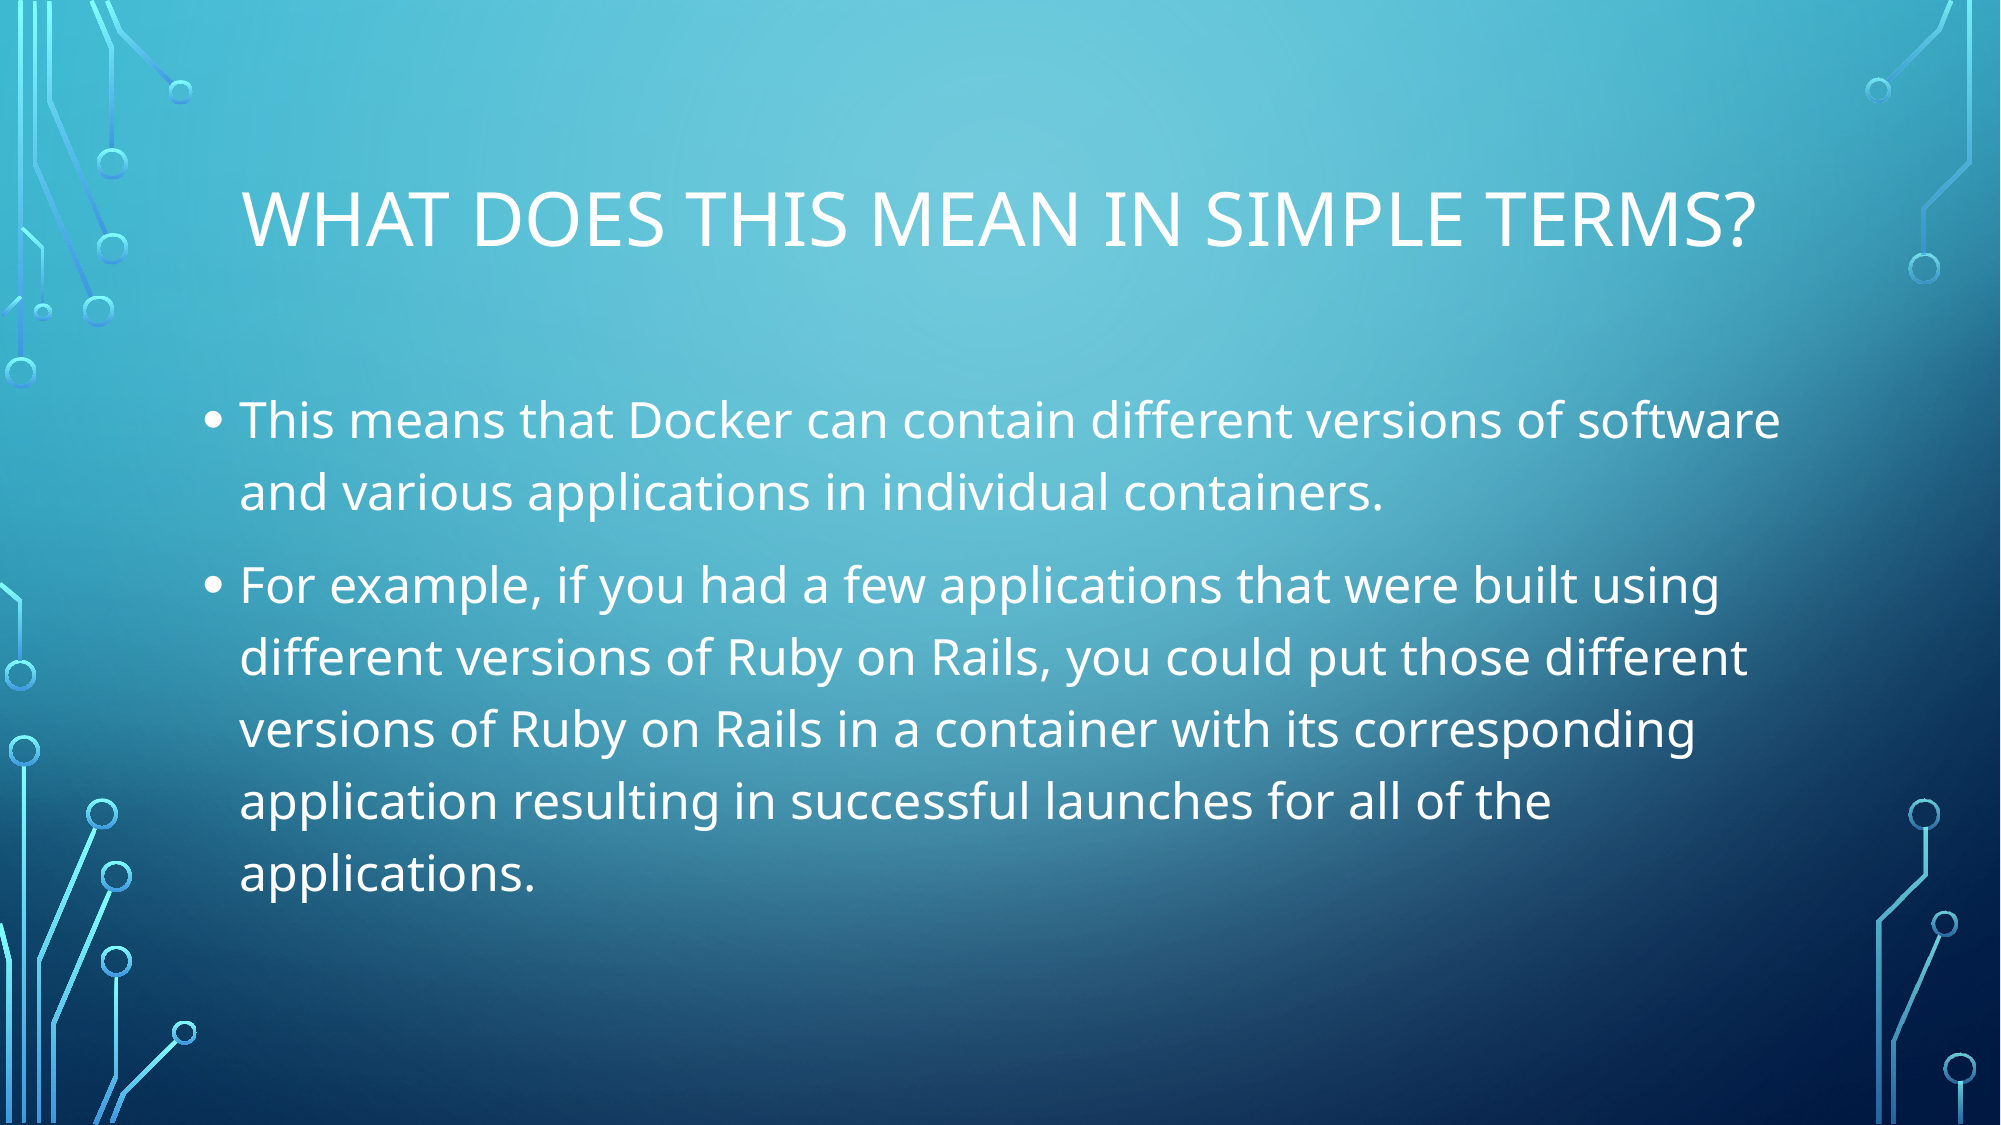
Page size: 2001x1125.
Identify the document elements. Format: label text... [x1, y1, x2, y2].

title What does this mean in simple terms? [187, 101, 1813, 344]
list This means that Docker can contain different versions of software and various applications in individual containers. For example, if you had a few applications that were built using different versions of Ruby on Rails, you could put those different versions of Ruby on Rails in a container with its corresponding application resulting in successful launches for all of the applications. [187, 369, 1813, 950]
